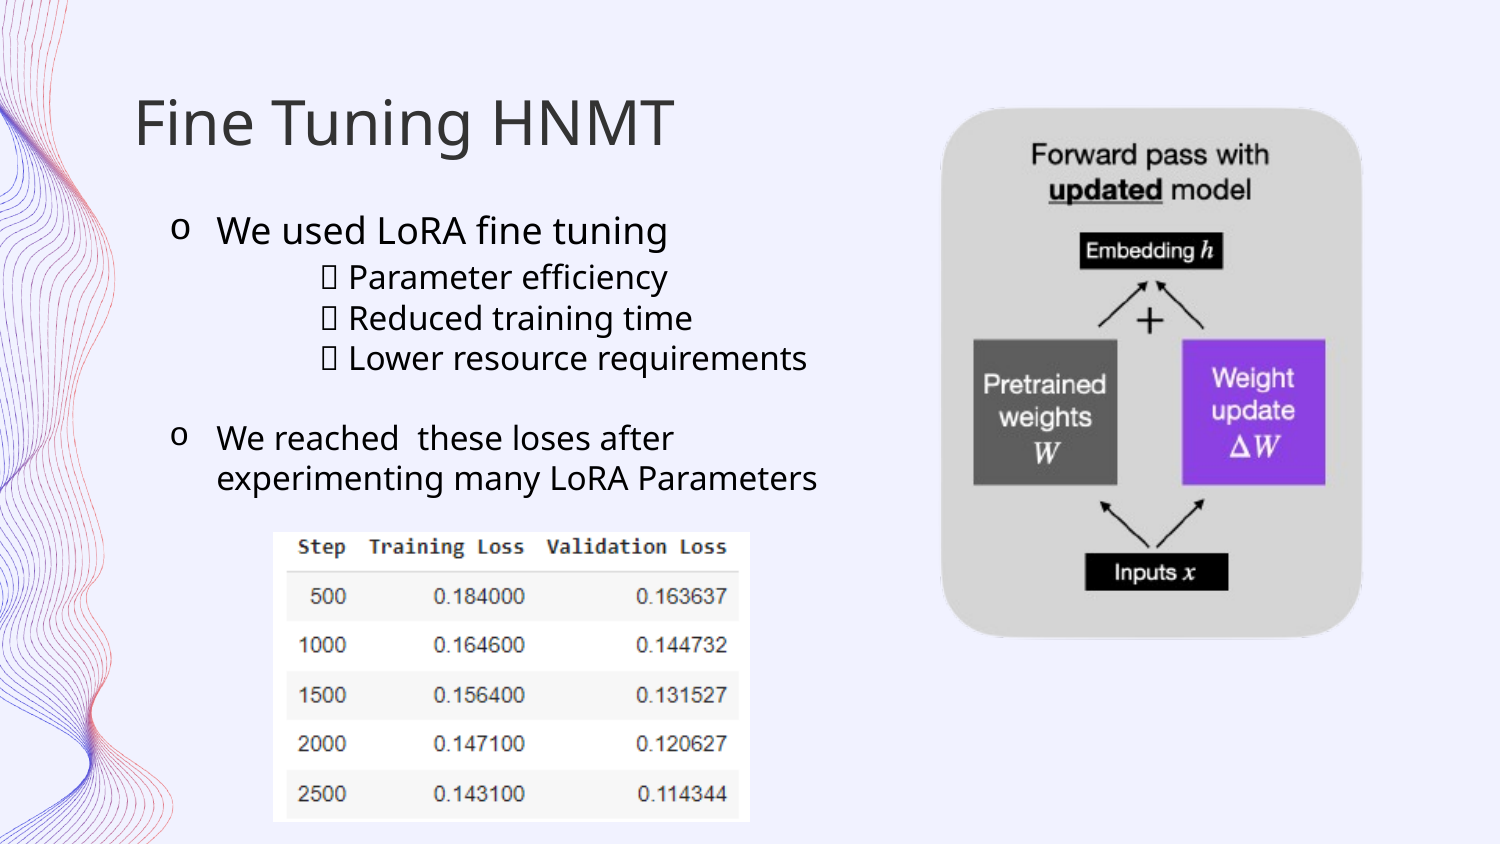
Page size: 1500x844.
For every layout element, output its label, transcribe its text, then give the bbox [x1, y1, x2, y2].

text_box We used LoRA fine tuning  Parameter efficiency  Reduced training time  Lower resource requirements We reached these loses after experimenting many LoRA Parameters [154, 199, 871, 635]
picture [273, 532, 751, 822]
title Fine Tuning HNMT [118, 68, 1382, 163]
picture [0, 0, 175, 844]
picture [920, 90, 1383, 653]
